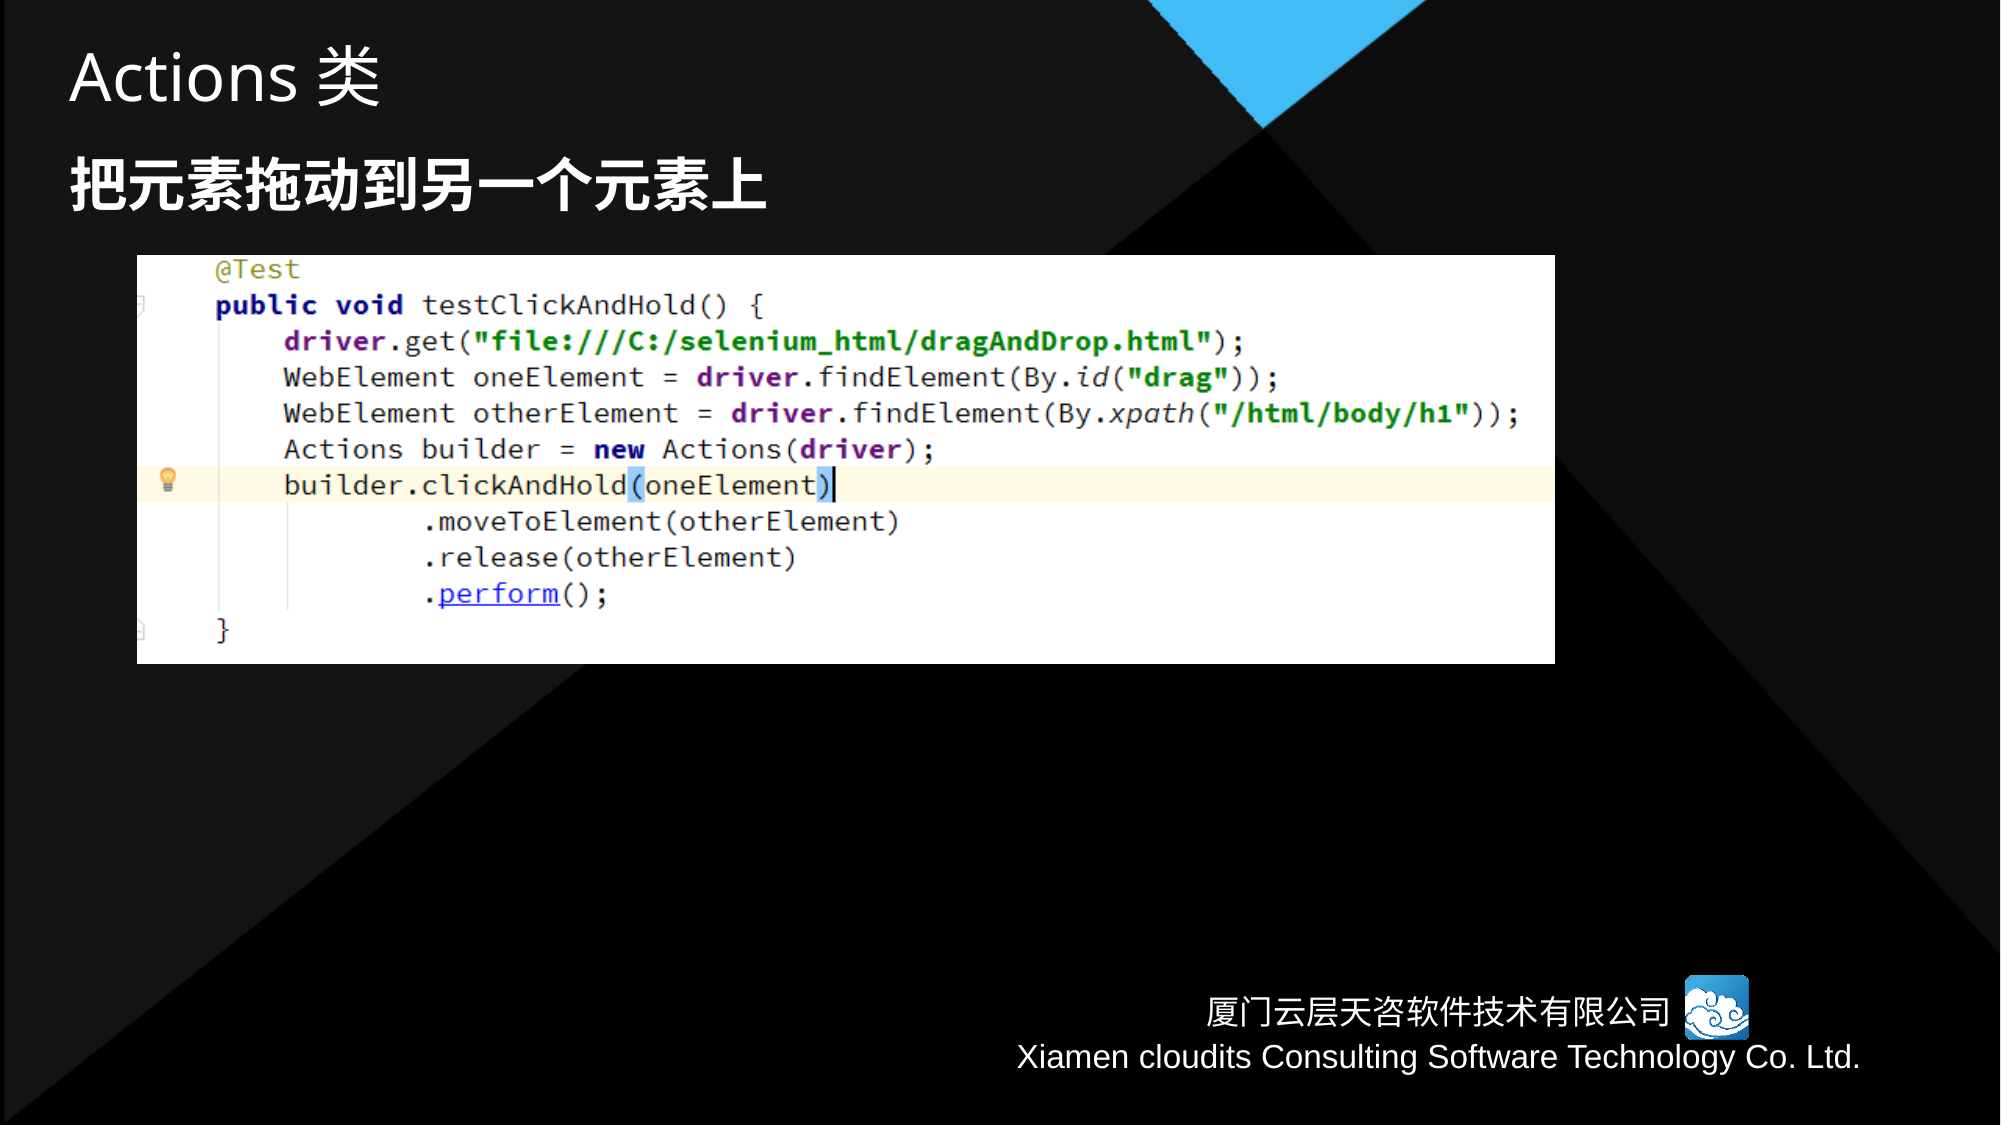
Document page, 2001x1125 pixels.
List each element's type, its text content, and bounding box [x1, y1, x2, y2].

picture [0, 0, 2001, 1125]
list 把元素拖动到另一个元素上 [55, 149, 1780, 863]
title Actions类 [55, 36, 1827, 126]
